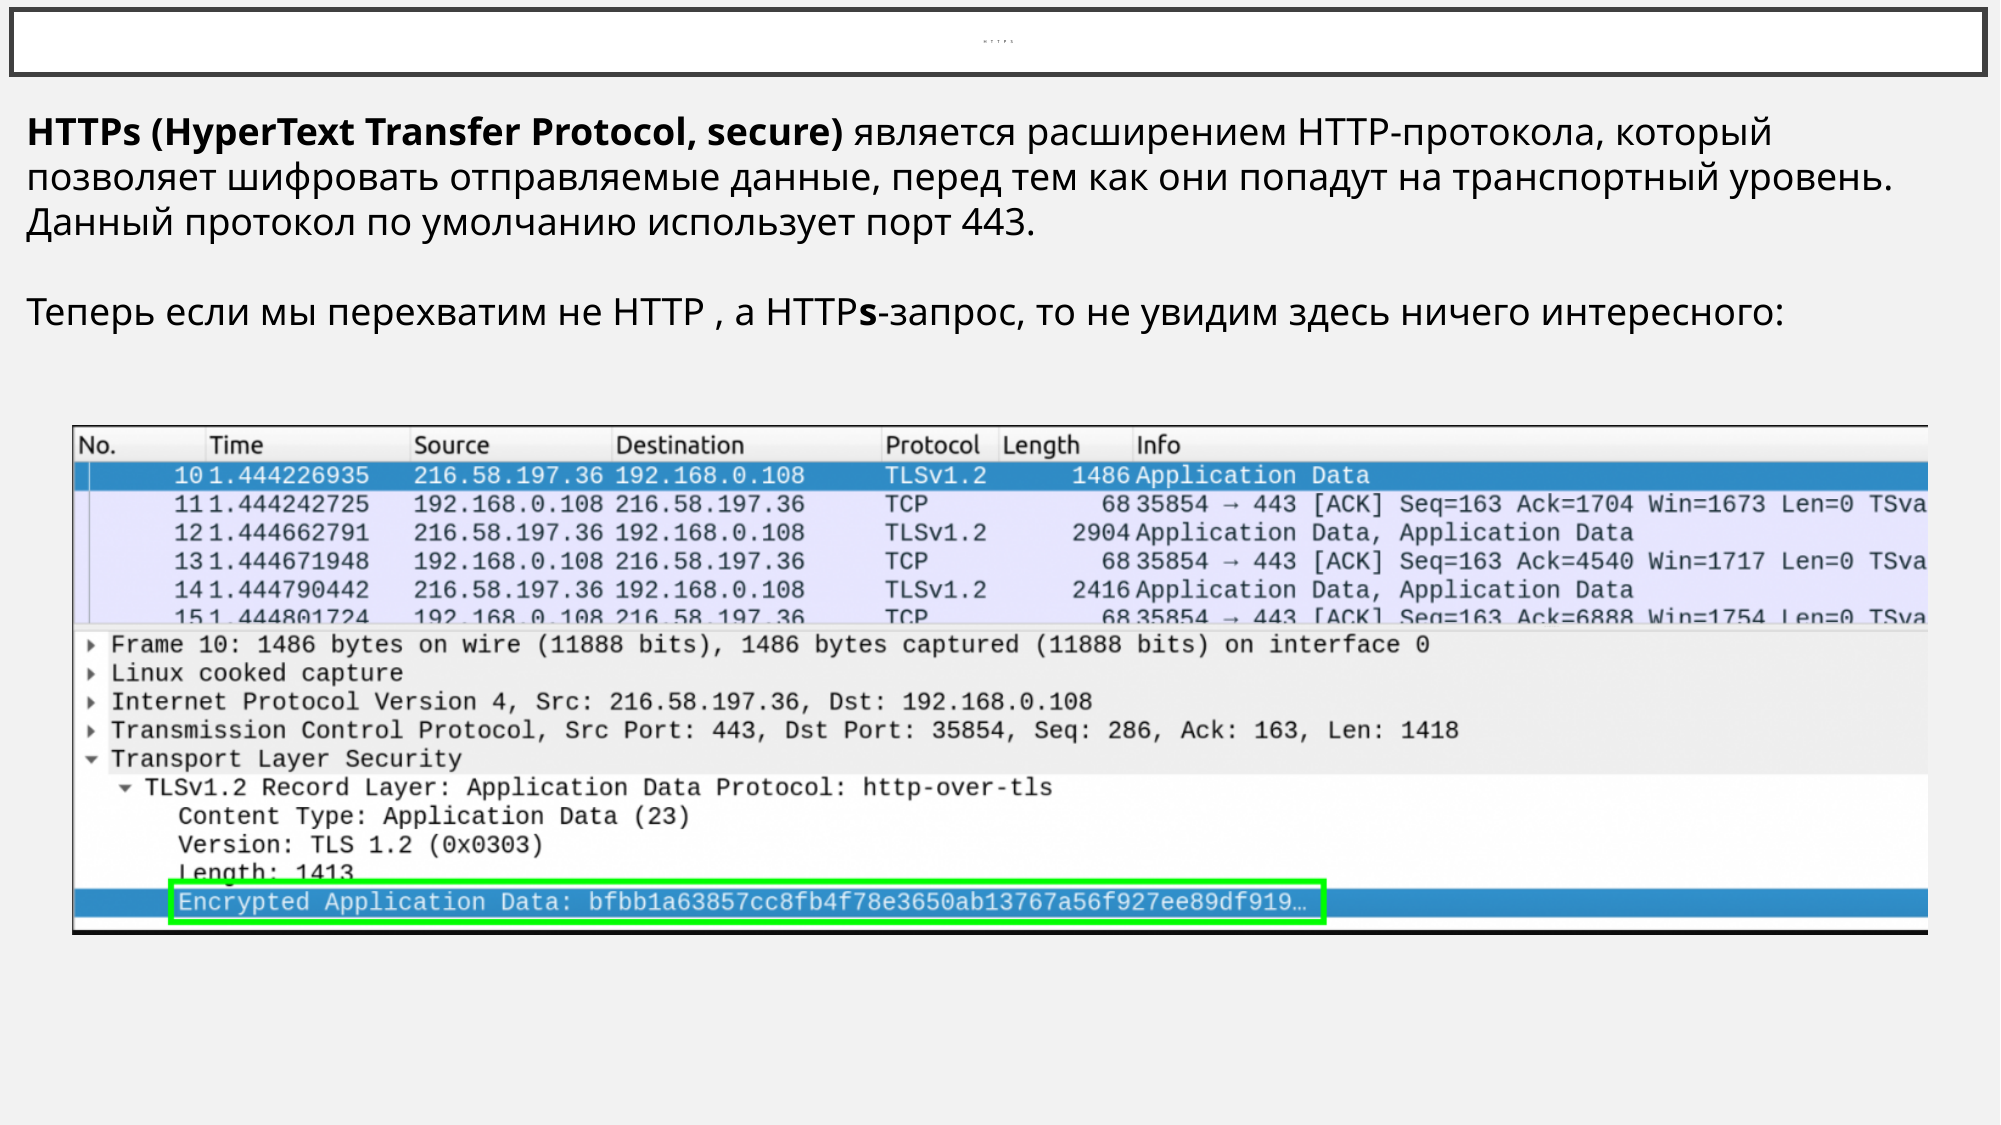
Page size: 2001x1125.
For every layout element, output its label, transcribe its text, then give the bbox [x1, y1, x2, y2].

text_box HTTPs (HyperText Transfer Protocol, secure) является расширением HTTP-протокола, который позволяет шифровать отправляемые данные, перед тем как они попадут на транспортный уровень. Данный протокол по умолчанию использует порт 443. Теперь если мы перехватим не HTTP , а HTTPs-запрос, то не увидим здесь ничего интересного: [11, 100, 1985, 341]
title HTTPS [9, 7, 1988, 77]
picture [72, 425, 1928, 935]
